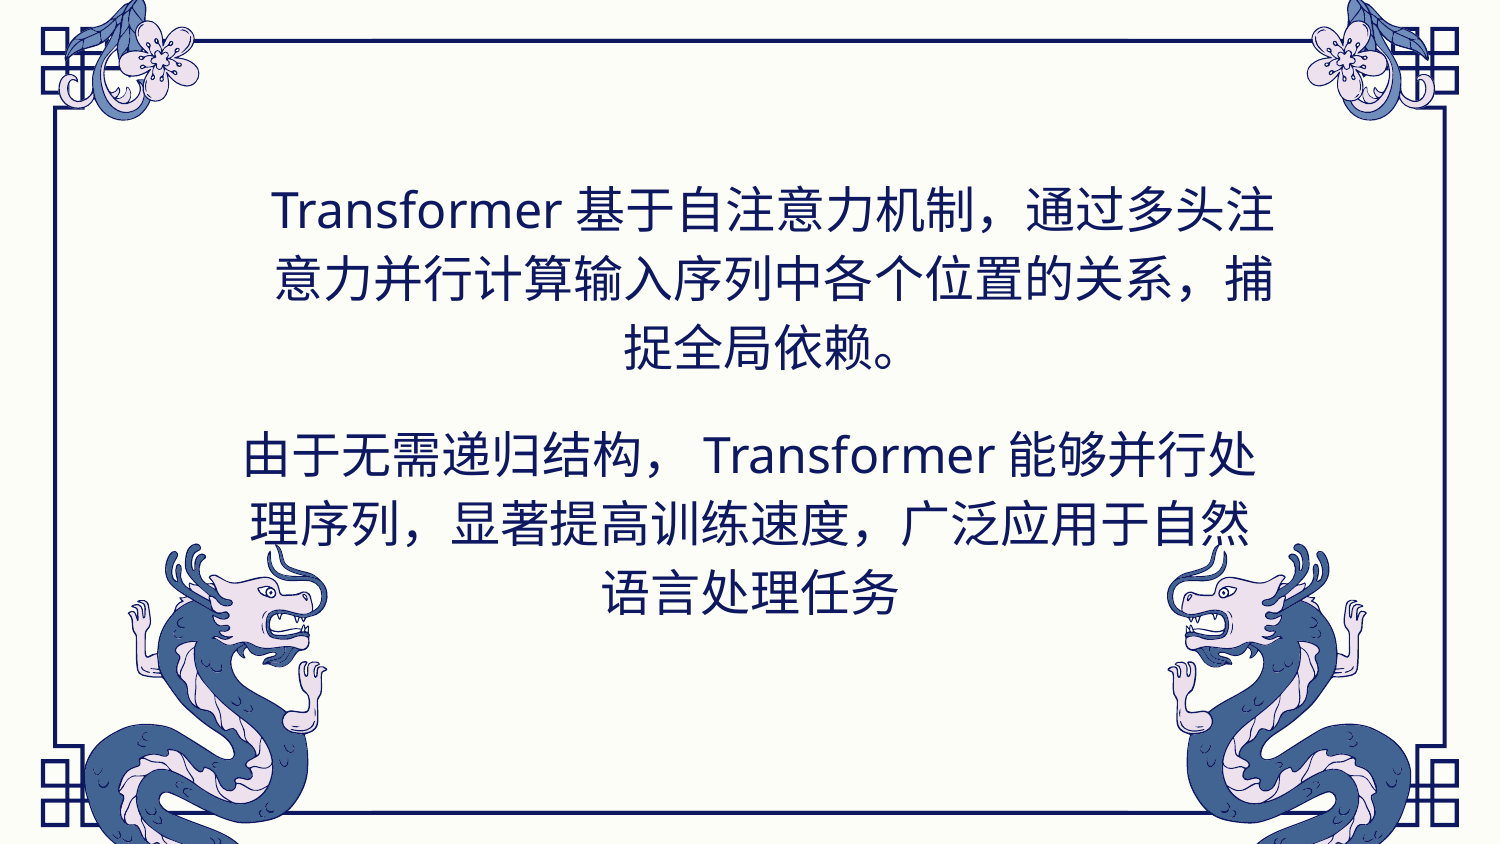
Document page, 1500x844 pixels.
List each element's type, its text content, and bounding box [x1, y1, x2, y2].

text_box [1304, 19, 1389, 102]
subtitle Transformer基于自注意力机制，通过多头注意力并行计算输入序列中各个位置的关系，捕捉全局依赖。 [240, 154, 1307, 400]
text_box 由于无需递归结构，Transformer能够并行处理序列，显著提高训练速度，广泛应用于自然语言处理任务 [216, 399, 1284, 646]
